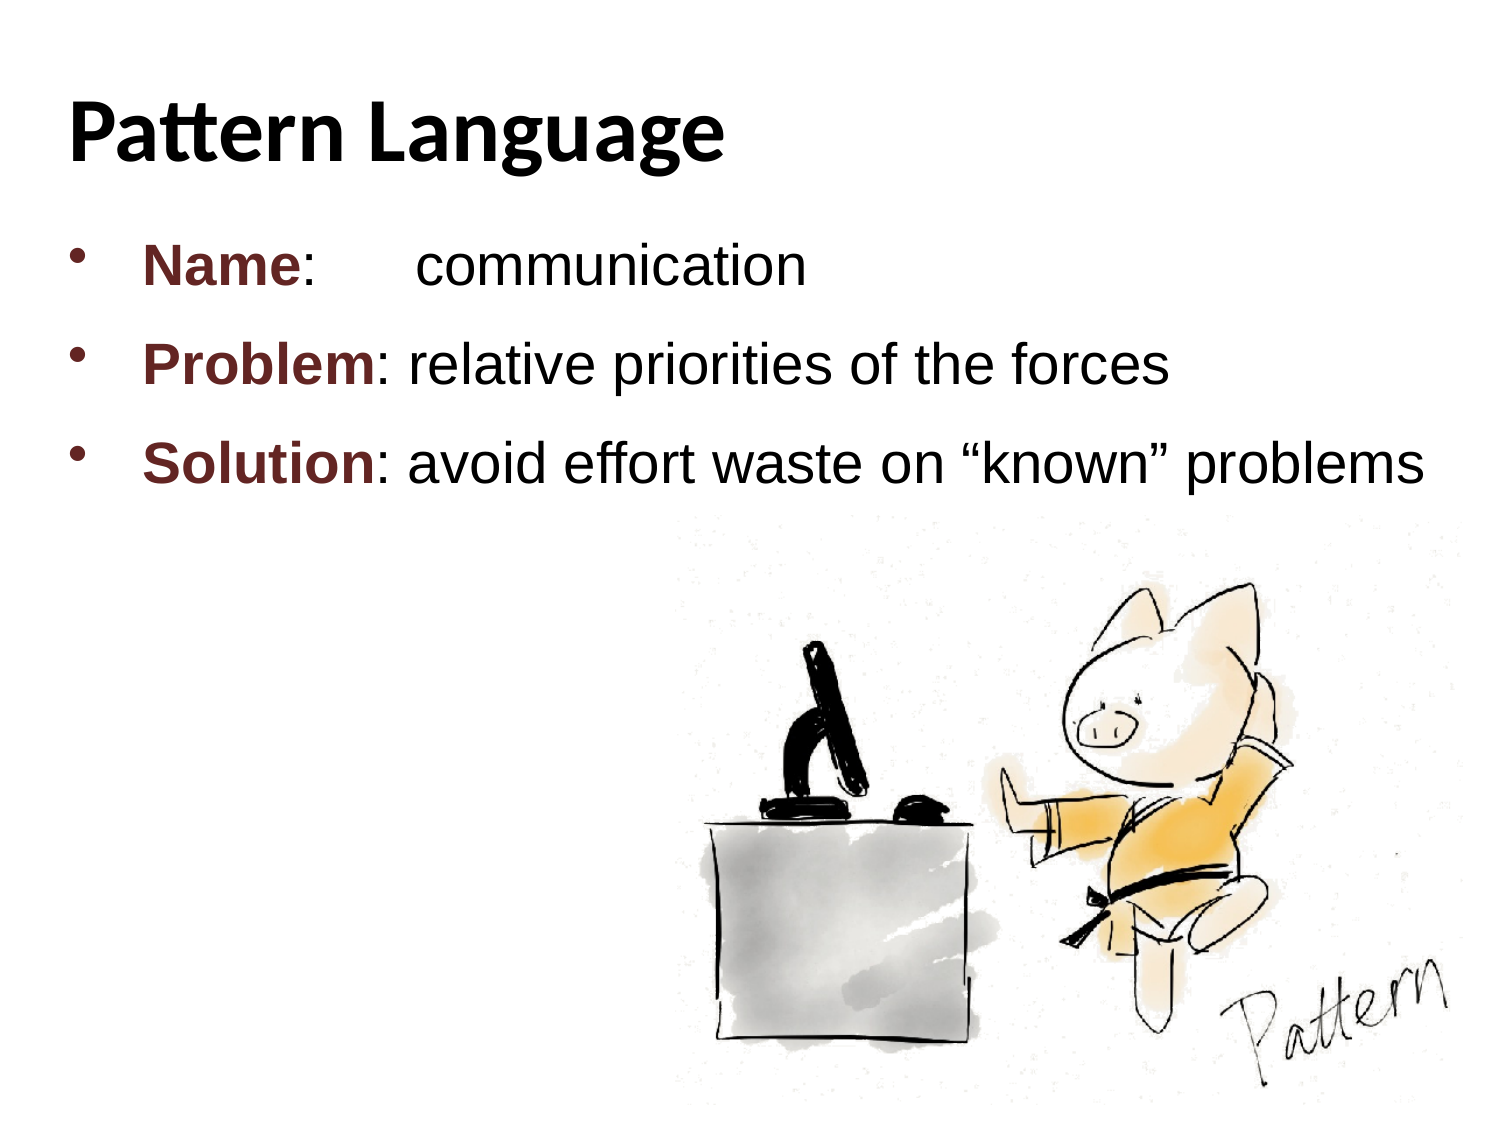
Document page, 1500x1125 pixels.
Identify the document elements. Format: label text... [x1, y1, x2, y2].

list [674, 514, 1463, 1105]
title Pattern Language [53, 30, 1404, 219]
text_box Name: communication Problem: relative priorities of the forces Solution: avoid effort waste on “known” problems [53, 219, 1459, 503]
